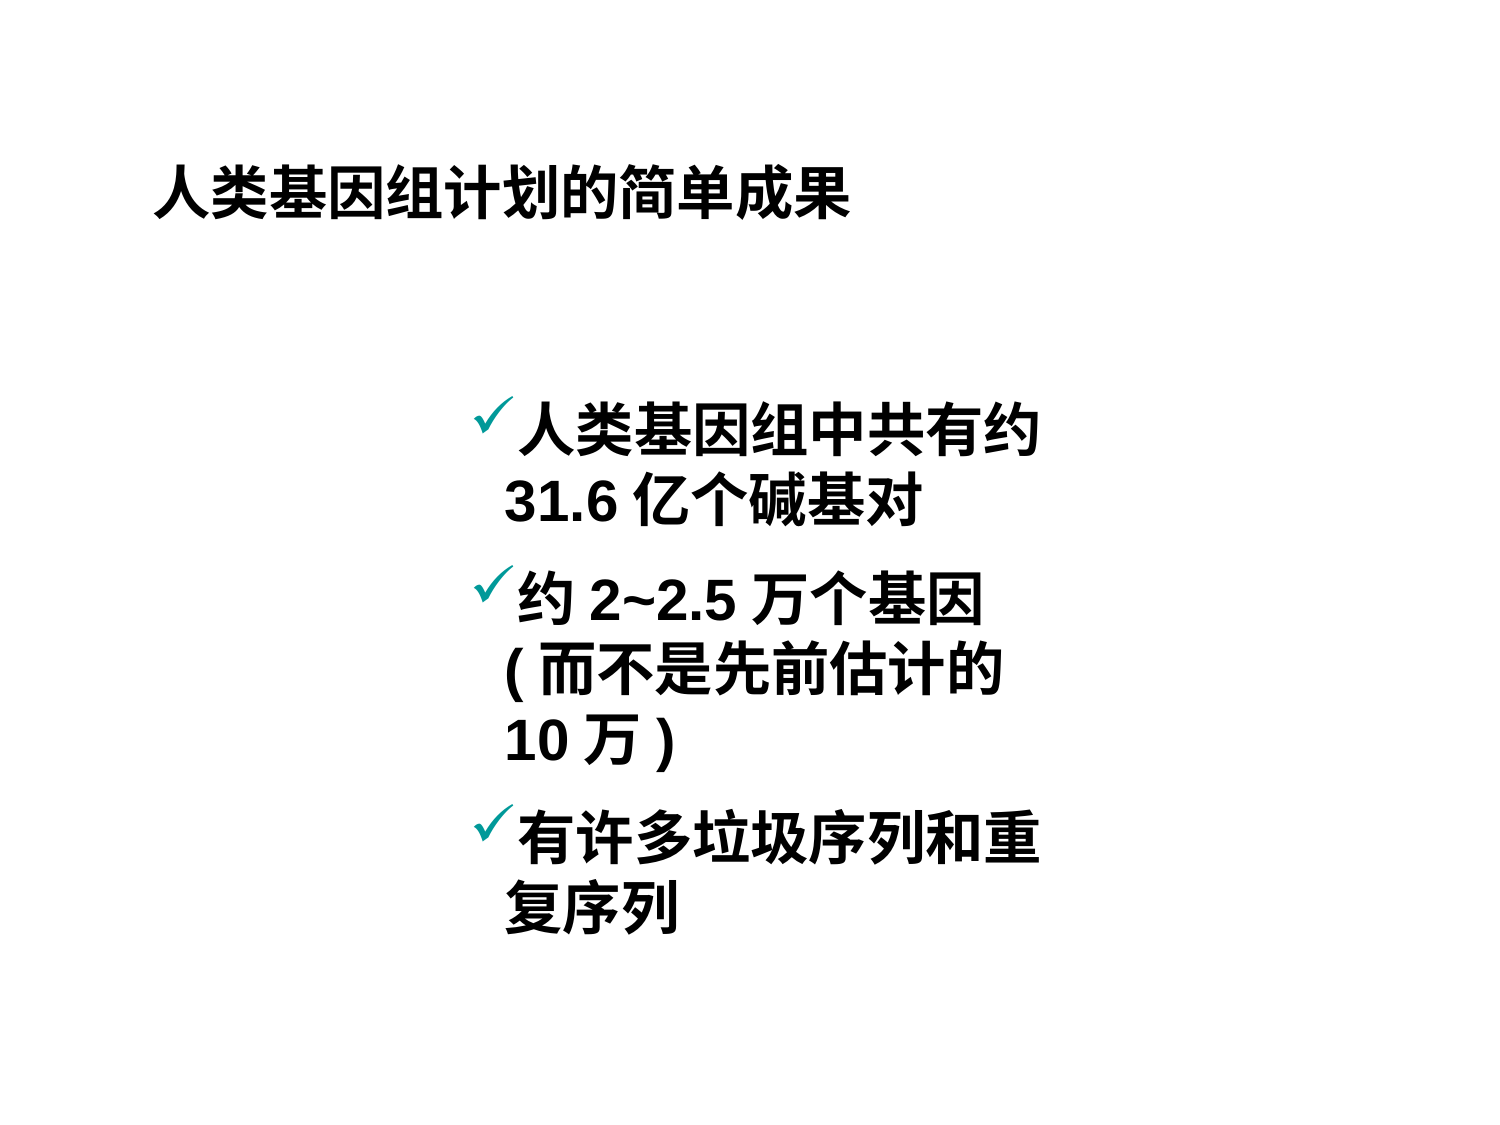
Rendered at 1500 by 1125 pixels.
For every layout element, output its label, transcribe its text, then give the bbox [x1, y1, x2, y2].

text_box 人类基因组计划的简单成果 [137, 148, 867, 234]
text_box 人类基因组中共有约31.6亿个碱基对 约2~2.5万个基因(而不是先前估计的10万) 有许多垃圾序列和重复序列 [454, 385, 1081, 949]
